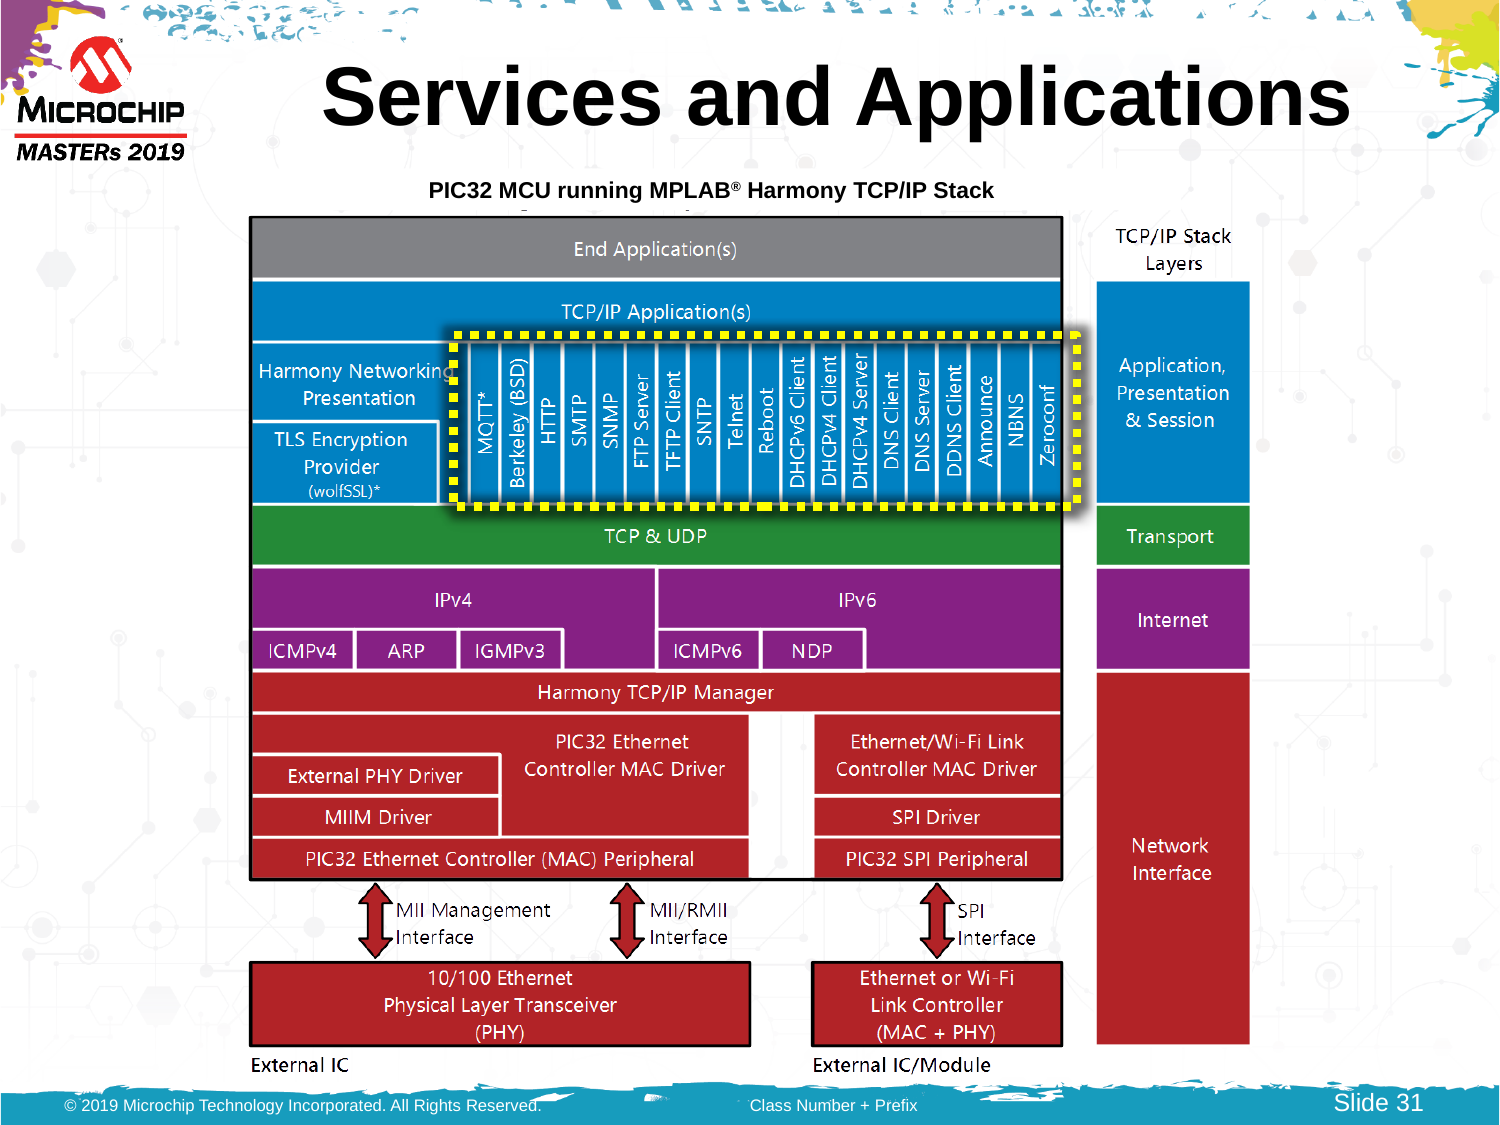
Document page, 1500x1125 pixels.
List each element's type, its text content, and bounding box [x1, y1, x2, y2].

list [248, 178, 1253, 1082]
text_box PIC32 MCU running MPLAB® Harmony TCP/IP Stack [242, 168, 1182, 211]
title Services and Applications [199, 49, 1476, 154]
picture [0, 0, 1500, 1125]
